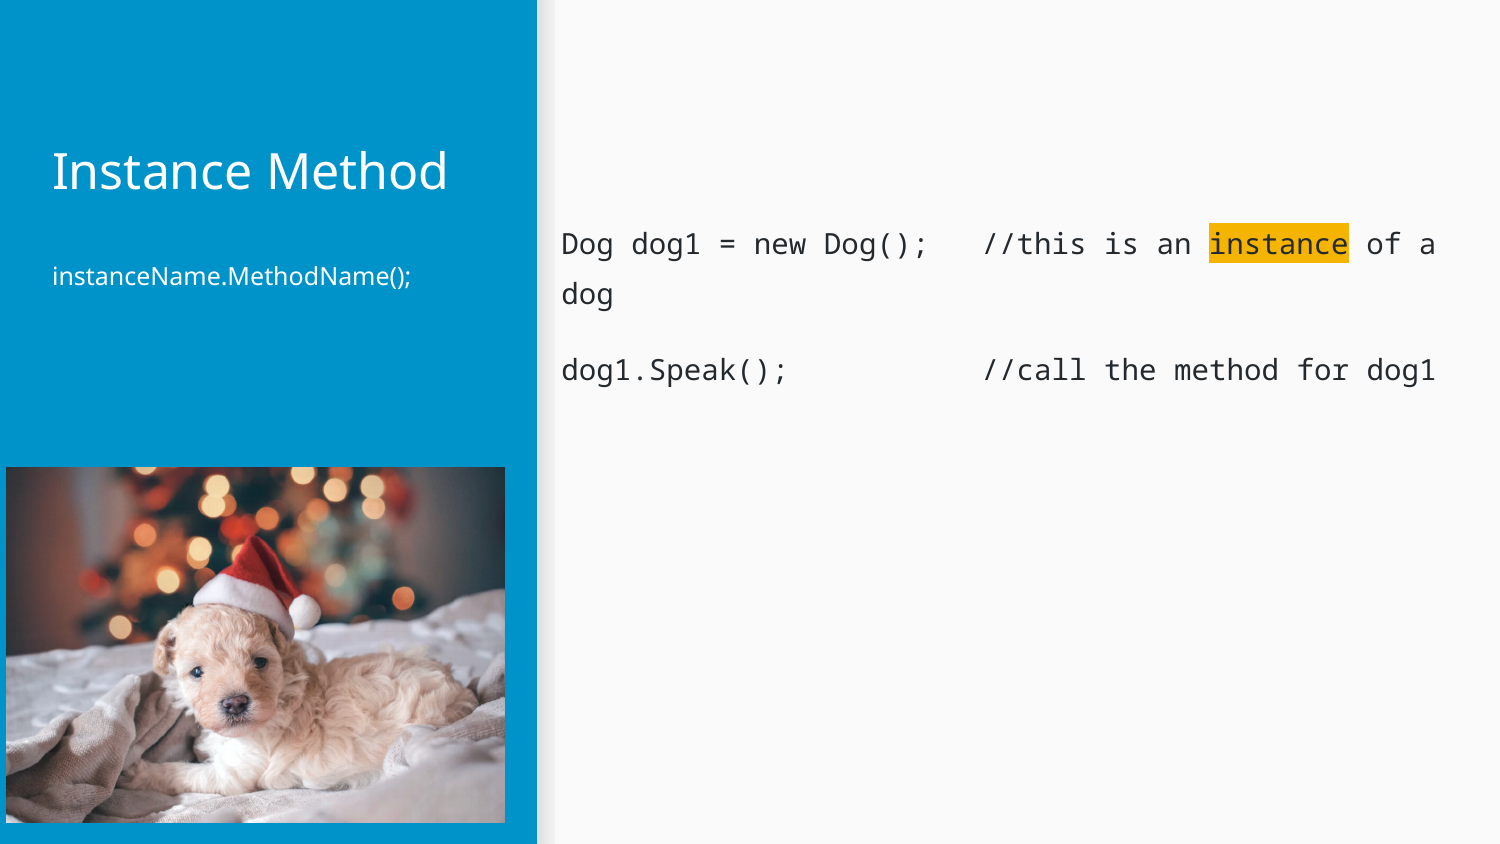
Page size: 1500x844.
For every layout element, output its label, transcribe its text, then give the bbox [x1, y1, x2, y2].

list instanceName.MethodName(); [37, 240, 498, 465]
list Dog dog1 = new Dog(); //this is an instance of a dog dog1.Speak(); //call the method for dog1 [546, 58, 1480, 771]
picture [7, 468, 504, 822]
title Instance Method [37, 58, 498, 216]
